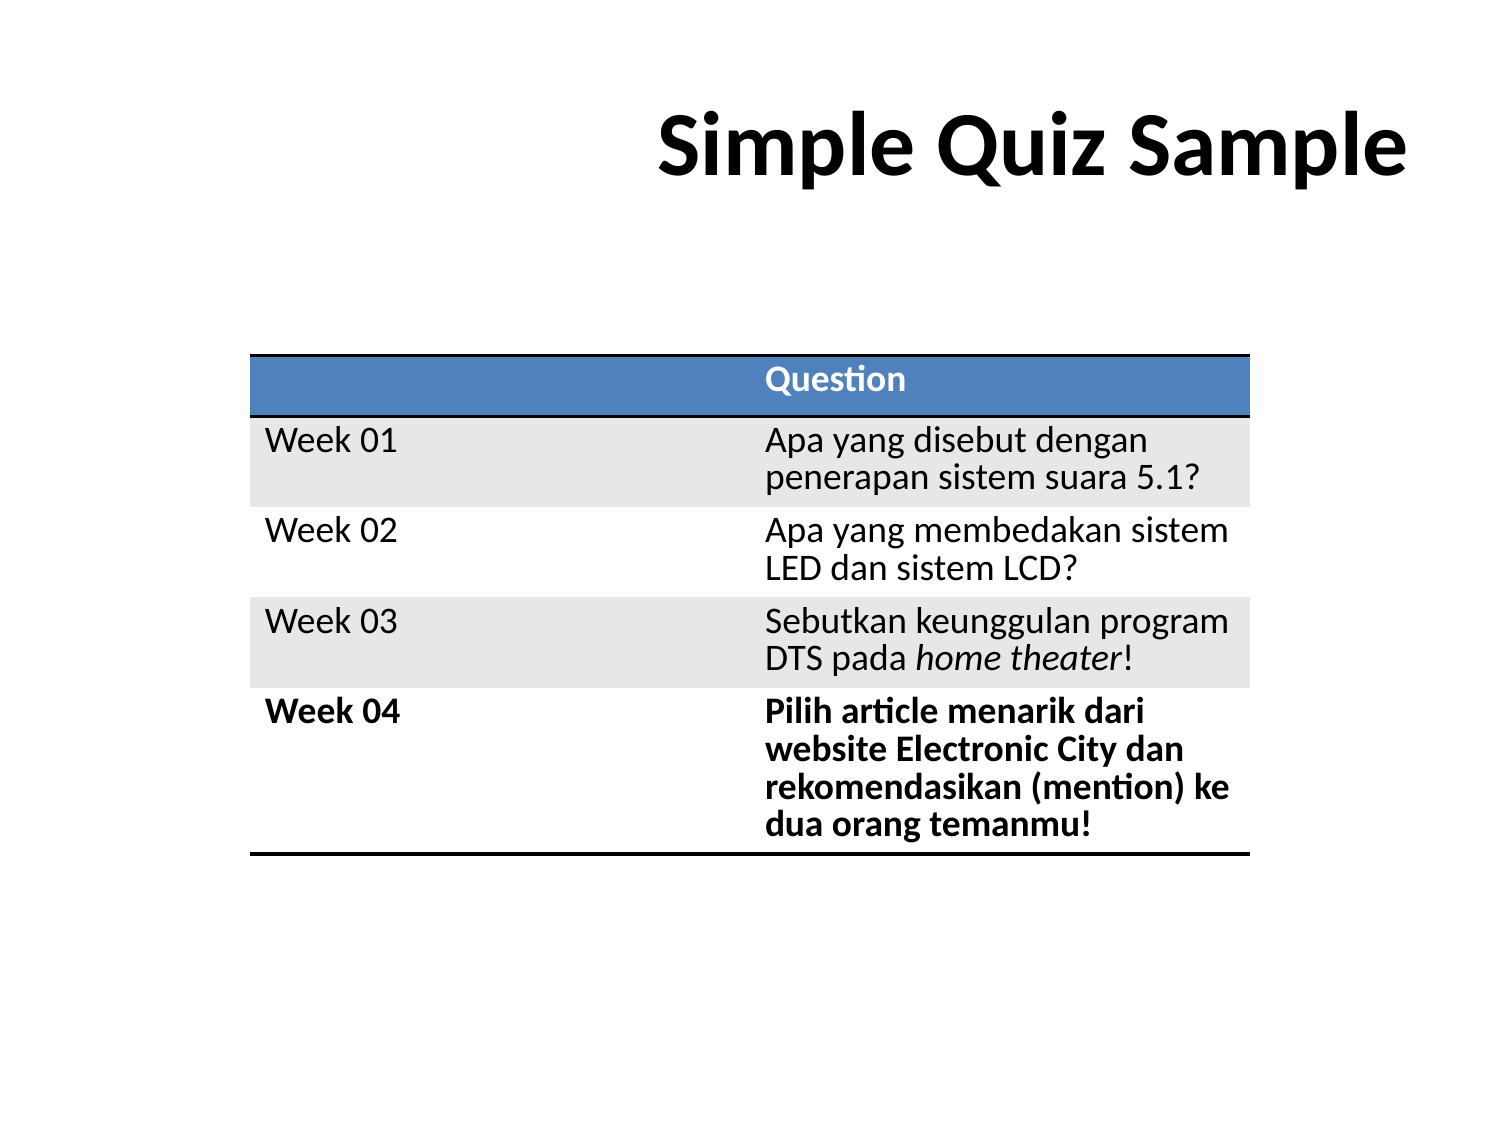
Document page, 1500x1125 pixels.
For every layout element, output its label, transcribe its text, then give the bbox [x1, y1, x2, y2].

table_header [250, 357, 750, 415]
table_header Question [750, 357, 1250, 415]
table_cell Pilih article menarik dari website Electronic City dan rekomendasikan (mention) ke dua orang temanmu! [750, 688, 1250, 852]
table_cell Apa yang membedakan sistem LED dan sistem LCD? [750, 507, 1250, 597]
table_cell Week 04 [250, 688, 750, 852]
table_cell Apa yang disebut dengan penerapan sistem suara 5.1? [750, 418, 1250, 507]
table_cell Week 03 [250, 597, 750, 688]
table_cell Week 01 [250, 418, 750, 507]
table_cell Sebutkan keunggulan program DTS pada home theater! [750, 597, 1250, 688]
title Simple Quiz Sample [75, 45, 1425, 233]
table_cell Week 02 [250, 507, 750, 597]
